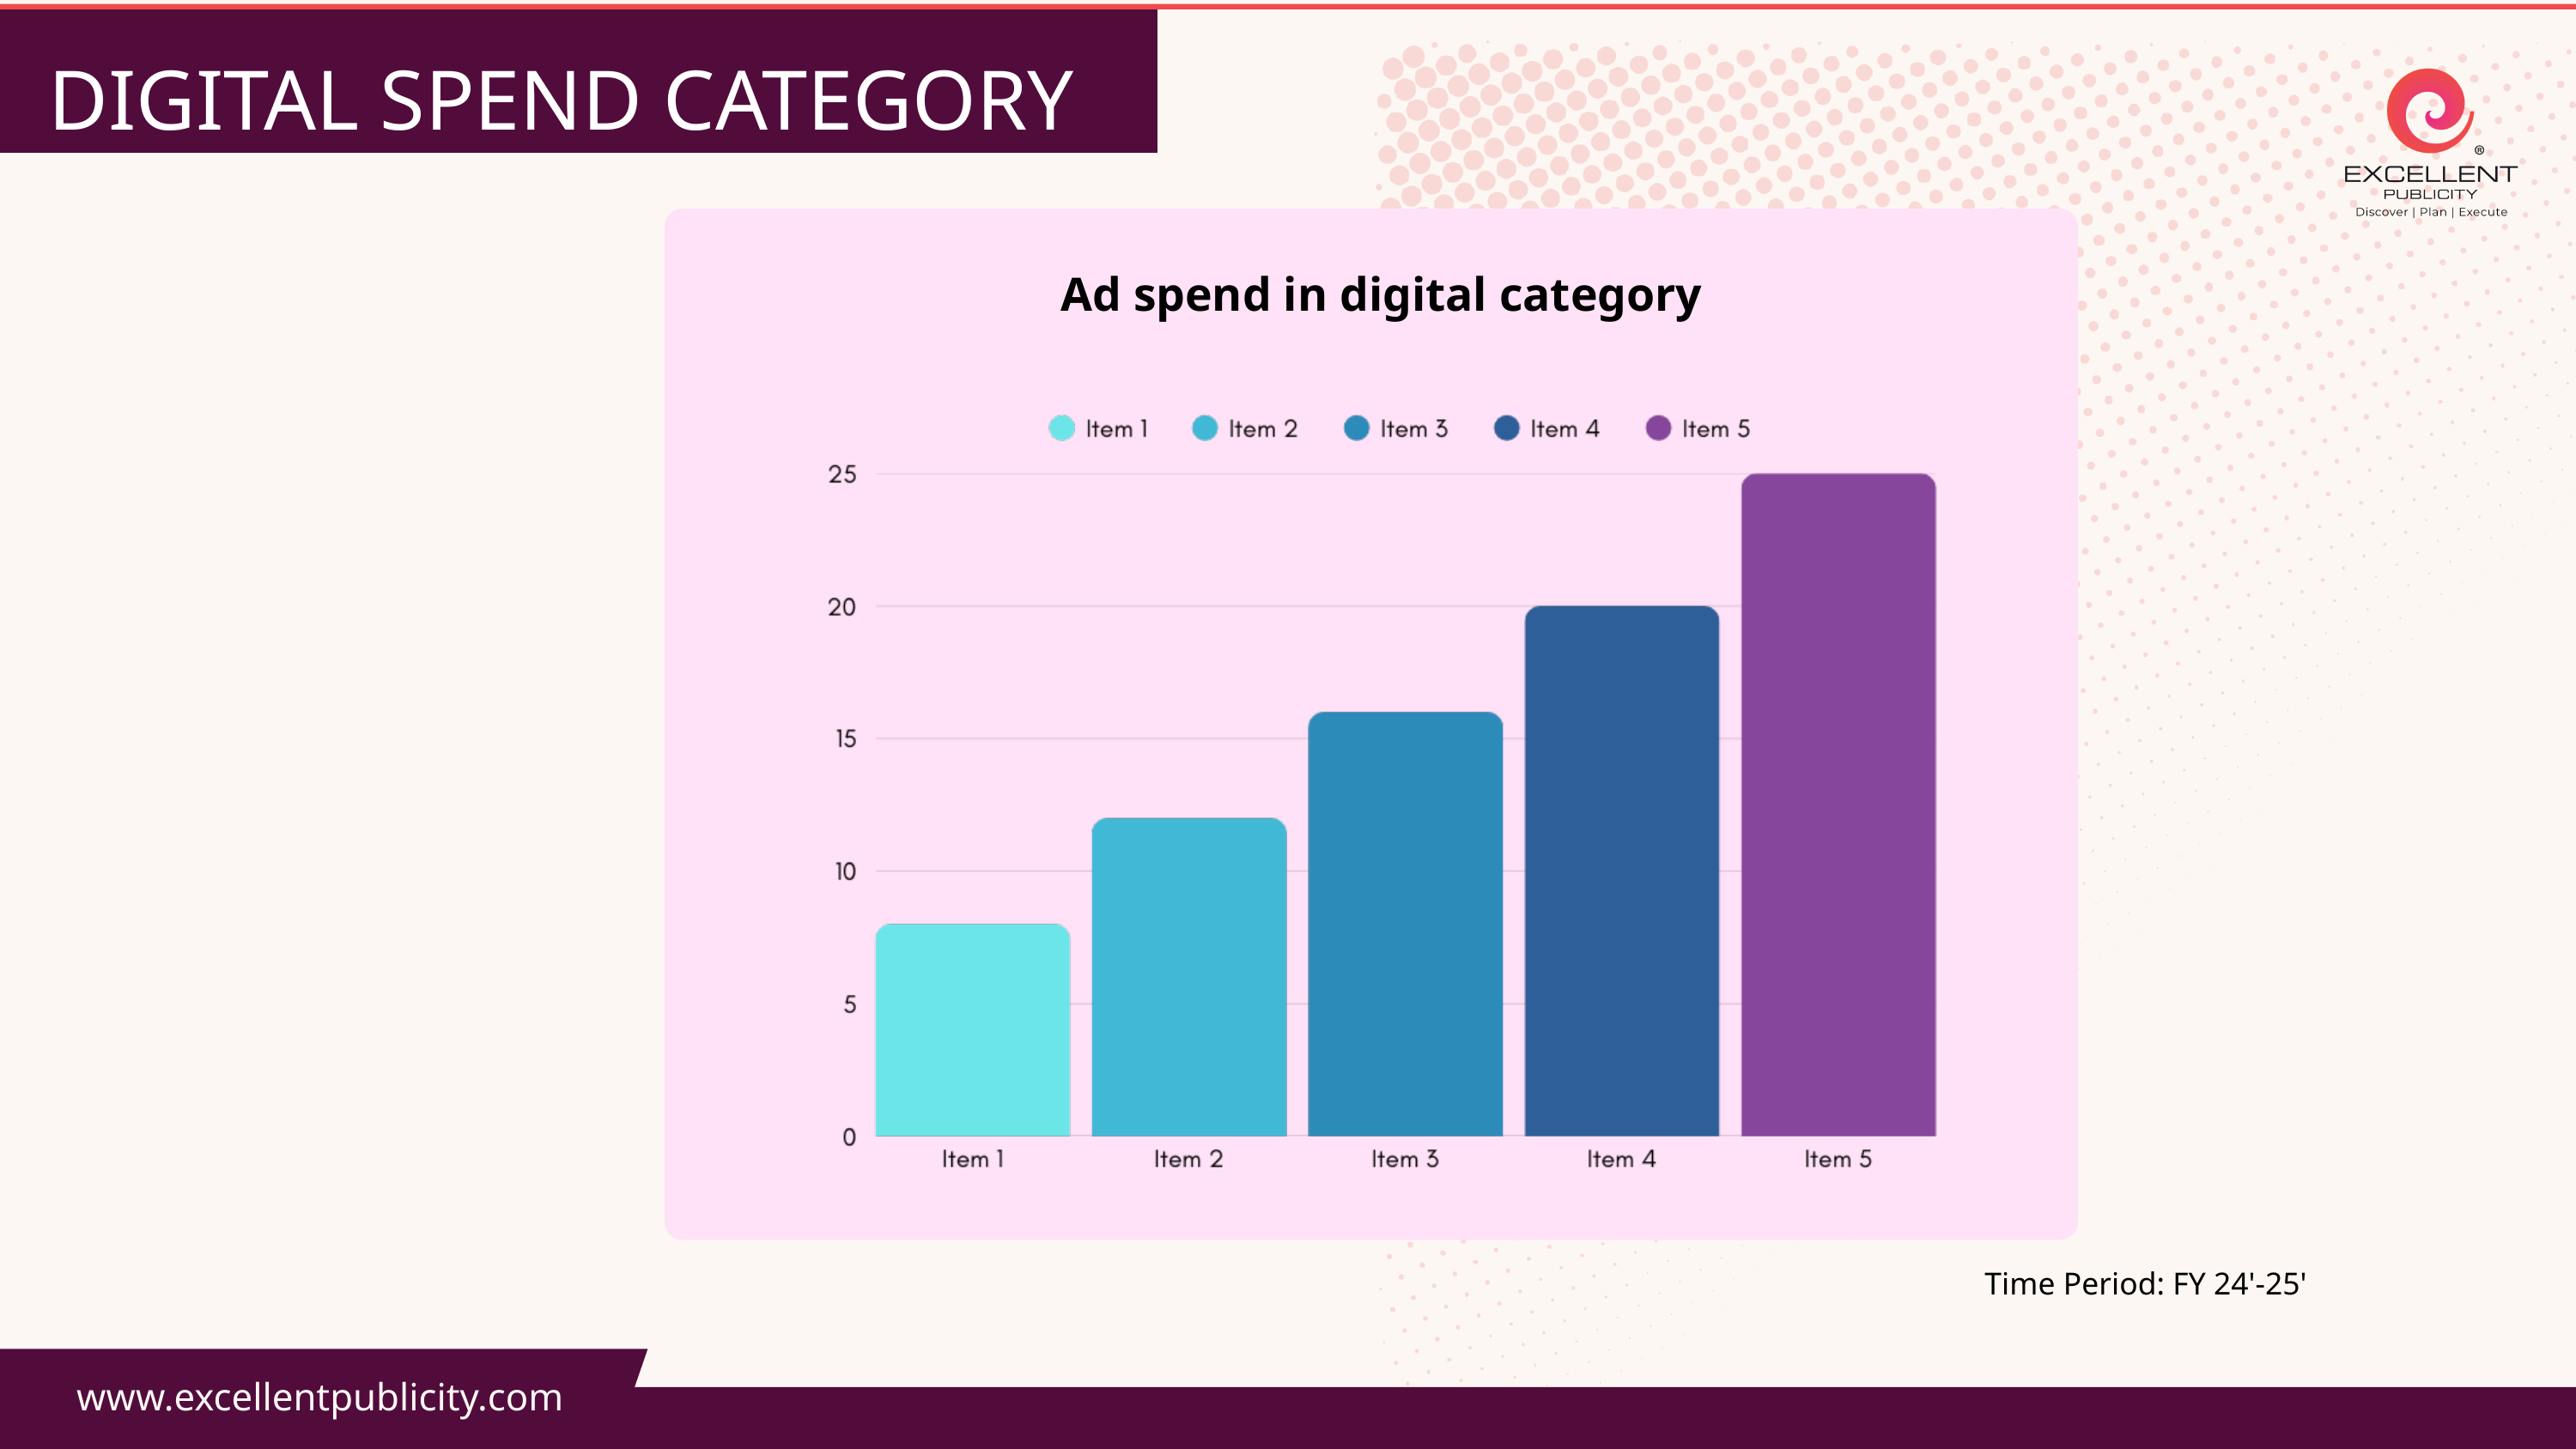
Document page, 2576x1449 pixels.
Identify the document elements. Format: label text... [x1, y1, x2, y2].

picture [686, 263, 2076, 1309]
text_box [0, 6, 1158, 154]
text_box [664, 208, 2079, 1240]
text_box [2339, 52, 2524, 237]
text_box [0, 1349, 2576, 1449]
text_box Time Period: FY 24'-25' [2079, 1258, 2312, 1302]
text_box [1370, 38, 2576, 1348]
